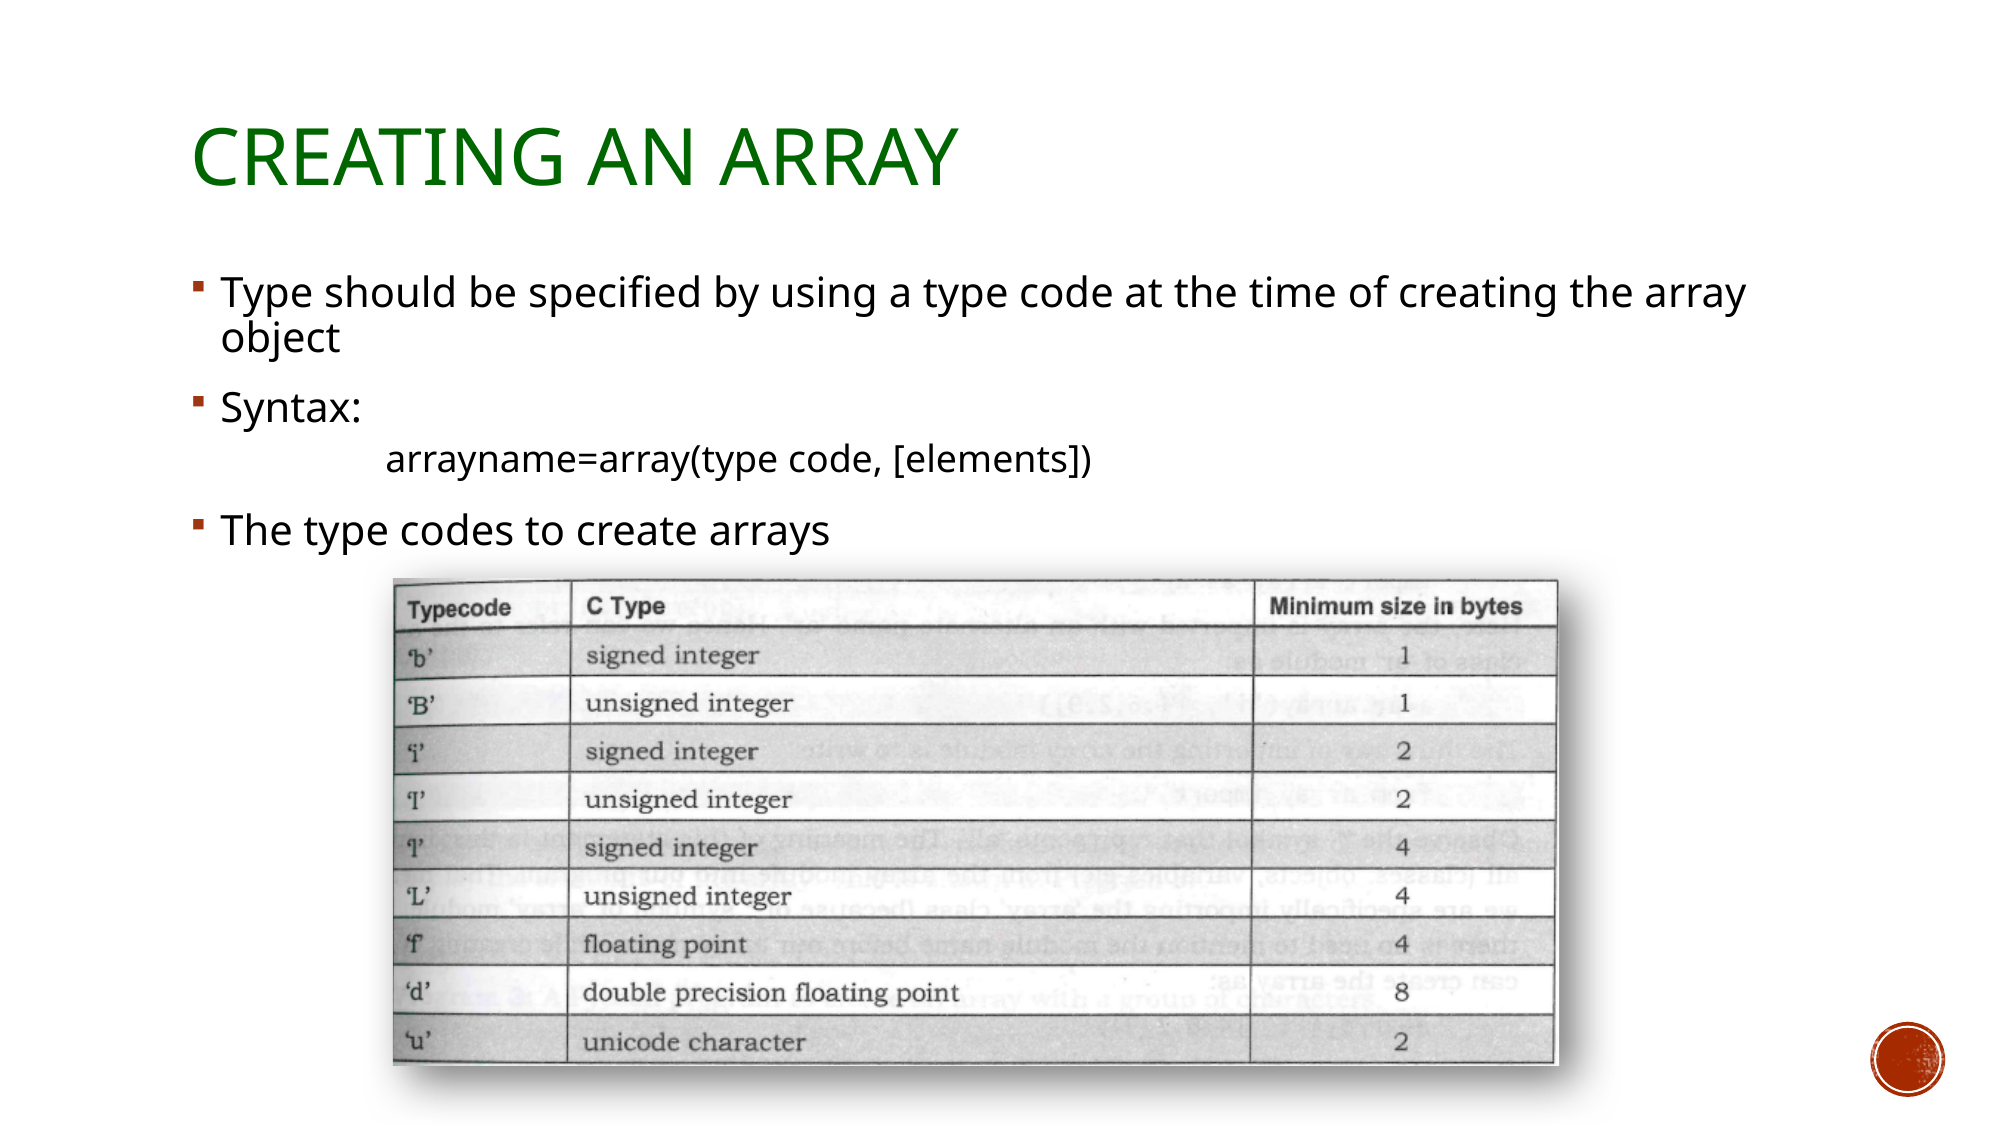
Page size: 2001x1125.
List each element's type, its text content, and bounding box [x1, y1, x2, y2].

title Creating an array [175, 79, 1826, 241]
list Type should be specified by using a type code at the time of creating the array object Syntax: arrayname=array(type code, [elements]) The type codes to create arrays [175, 264, 1826, 1013]
picture [393, 578, 1559, 1065]
